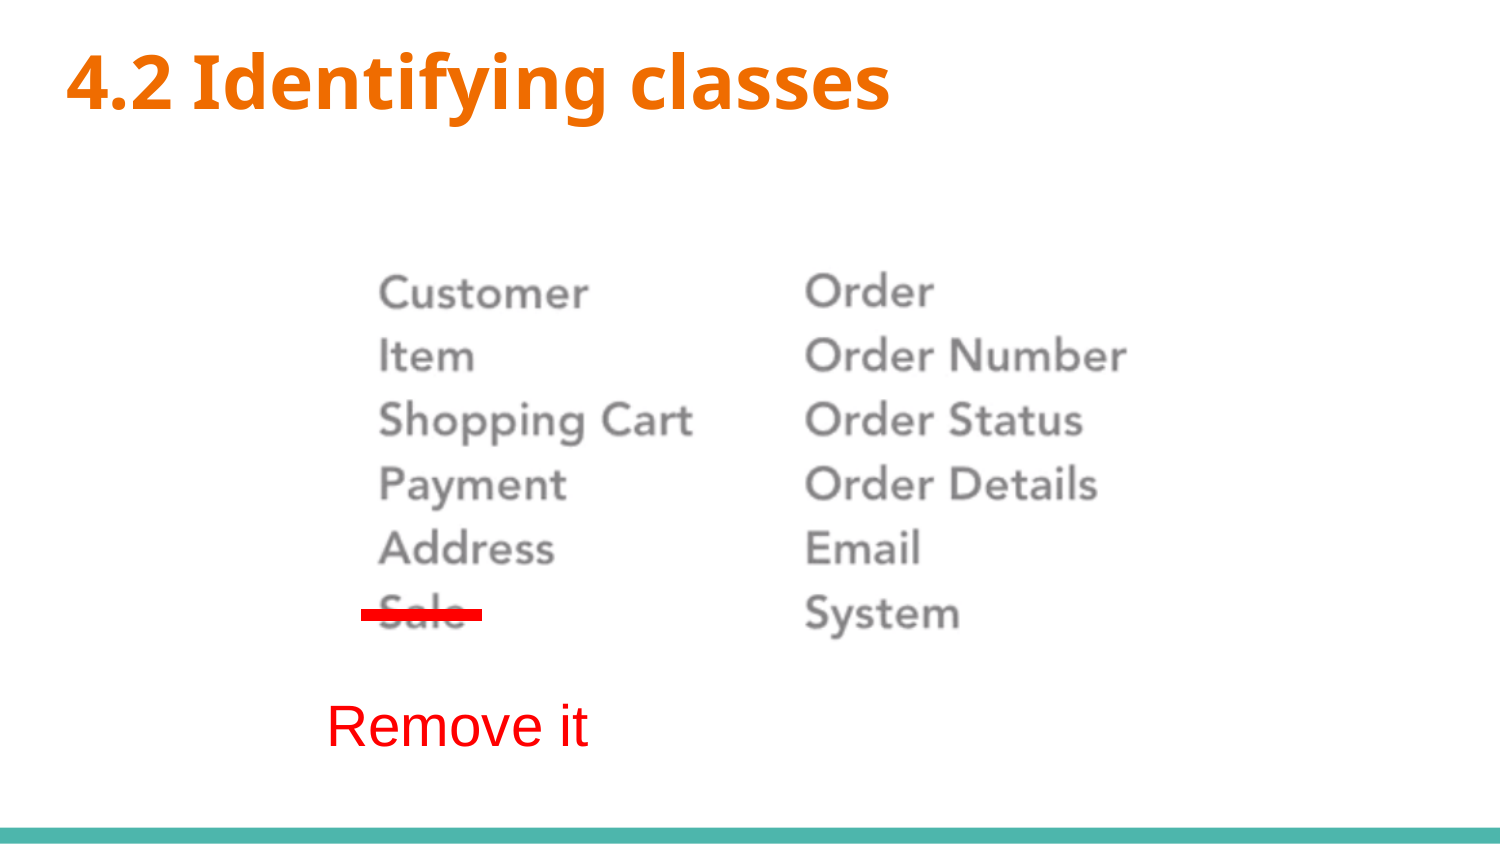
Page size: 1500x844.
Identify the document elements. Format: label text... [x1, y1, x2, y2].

title 4.2 Identifying classes [51, 19, 1449, 136]
picture [310, 230, 1209, 690]
text_box Remove it [311, 697, 630, 783]
